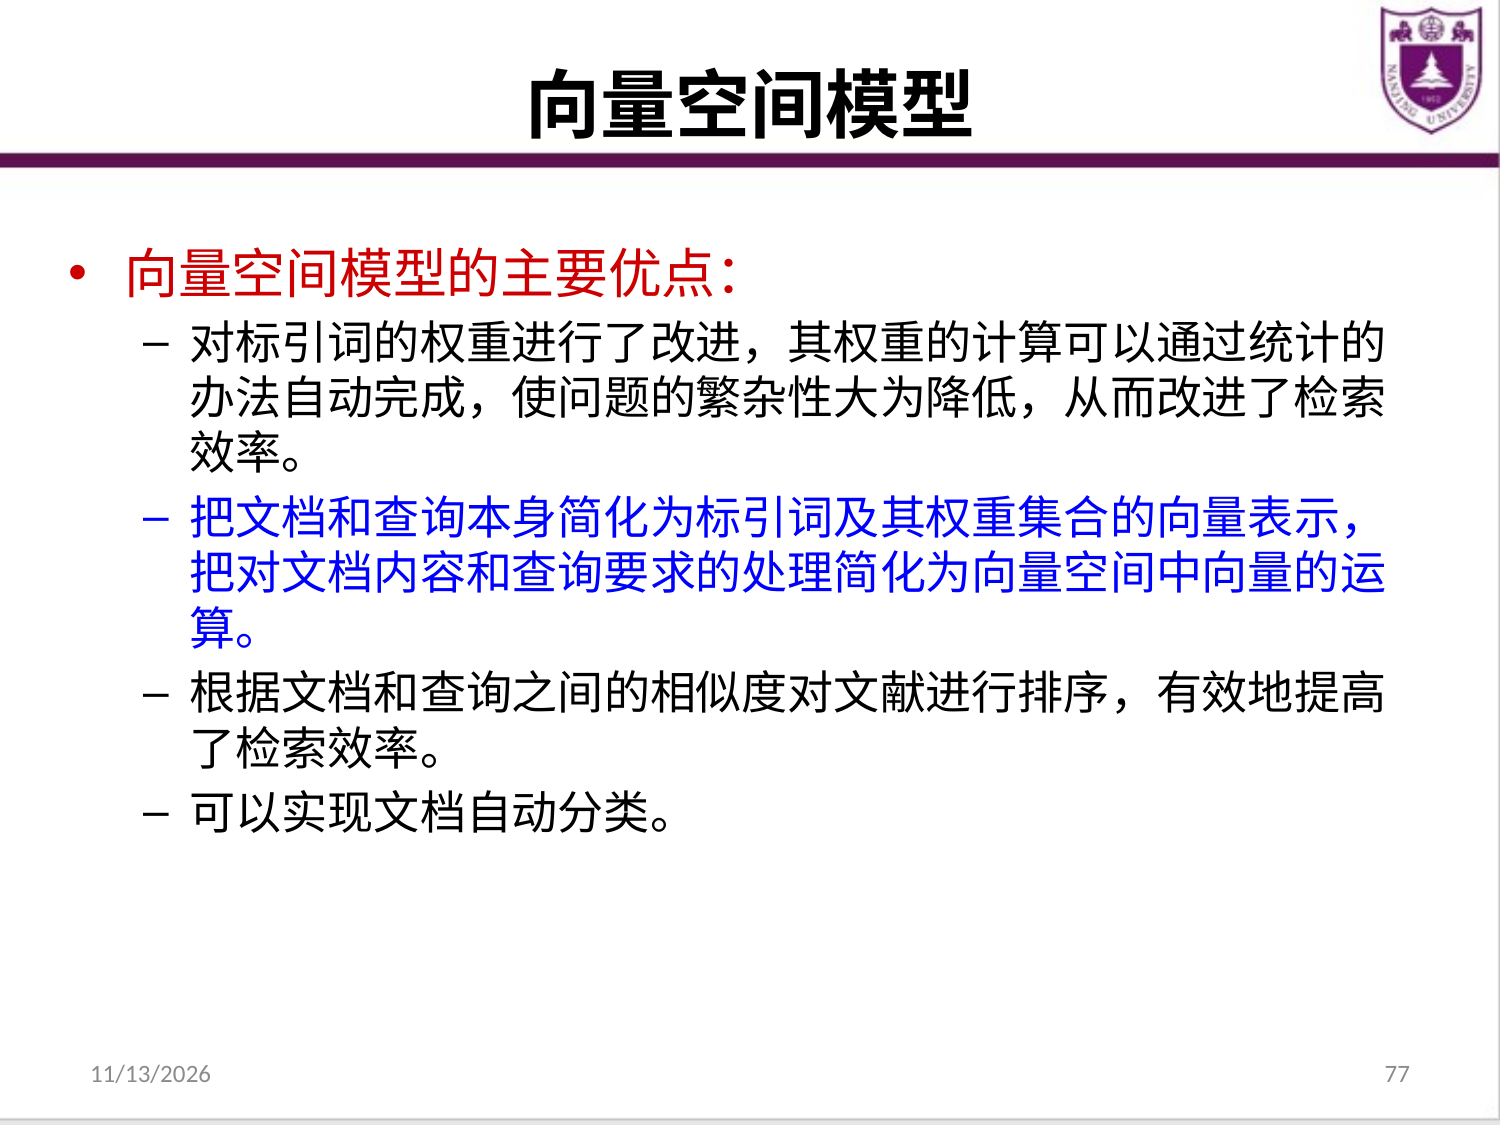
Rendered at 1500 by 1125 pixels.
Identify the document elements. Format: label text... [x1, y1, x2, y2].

list 向量空间模型的主要优点： 对标引词的权重进行了改进，其权重的计算可以通过统计的办法自动完成，使问题的繁杂性大为降低，从而改进了检索效率。 把文档和查询本身简化为标引词及其权重集合的向量表示，把对文档内容和查询要求的处理简化为向量空间中向量的运算。 根据文档和查询之间的相似度对文献进行排序，有效地提高了检索效率。 可以实现文档自动分类。 [53, 231, 1416, 878]
title 向量空间模型 [293, 21, 1207, 184]
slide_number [75, 1042, 425, 1103]
picture [0, 0, 1500, 1125]
slide_number 77 [1074, 1042, 1425, 1103]
